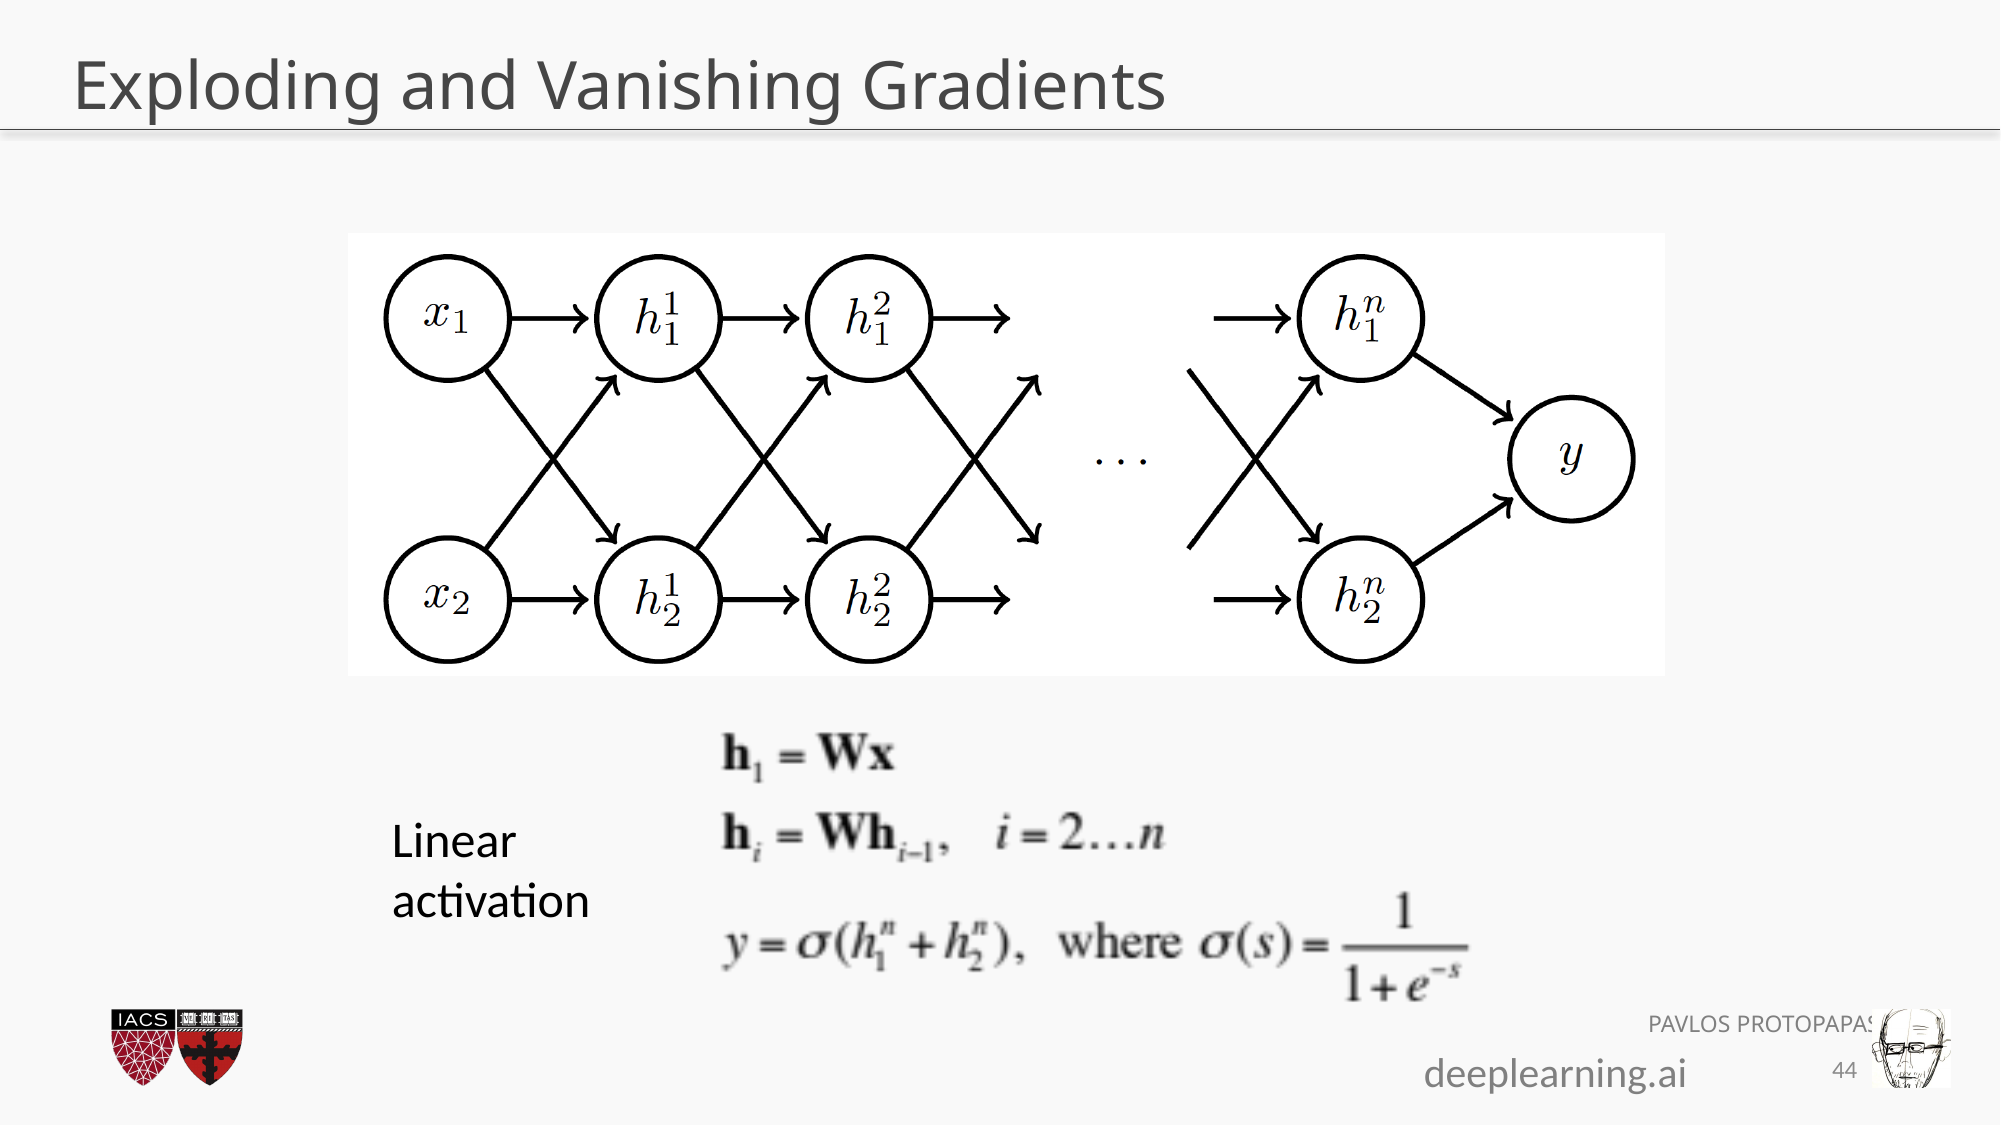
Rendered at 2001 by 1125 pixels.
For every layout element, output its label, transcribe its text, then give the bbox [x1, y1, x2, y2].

slide_number 44 [1405, 1038, 1873, 1099]
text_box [716, 721, 1473, 1006]
text_box deeplearning.ai [1116, 1038, 1702, 1104]
picture [348, 233, 1665, 677]
picture [109, 1009, 243, 1086]
text_box Linear activation [377, 800, 672, 936]
title Exploding and Vanishing Gradients [57, 35, 1943, 162]
picture [1872, 1009, 1951, 1088]
